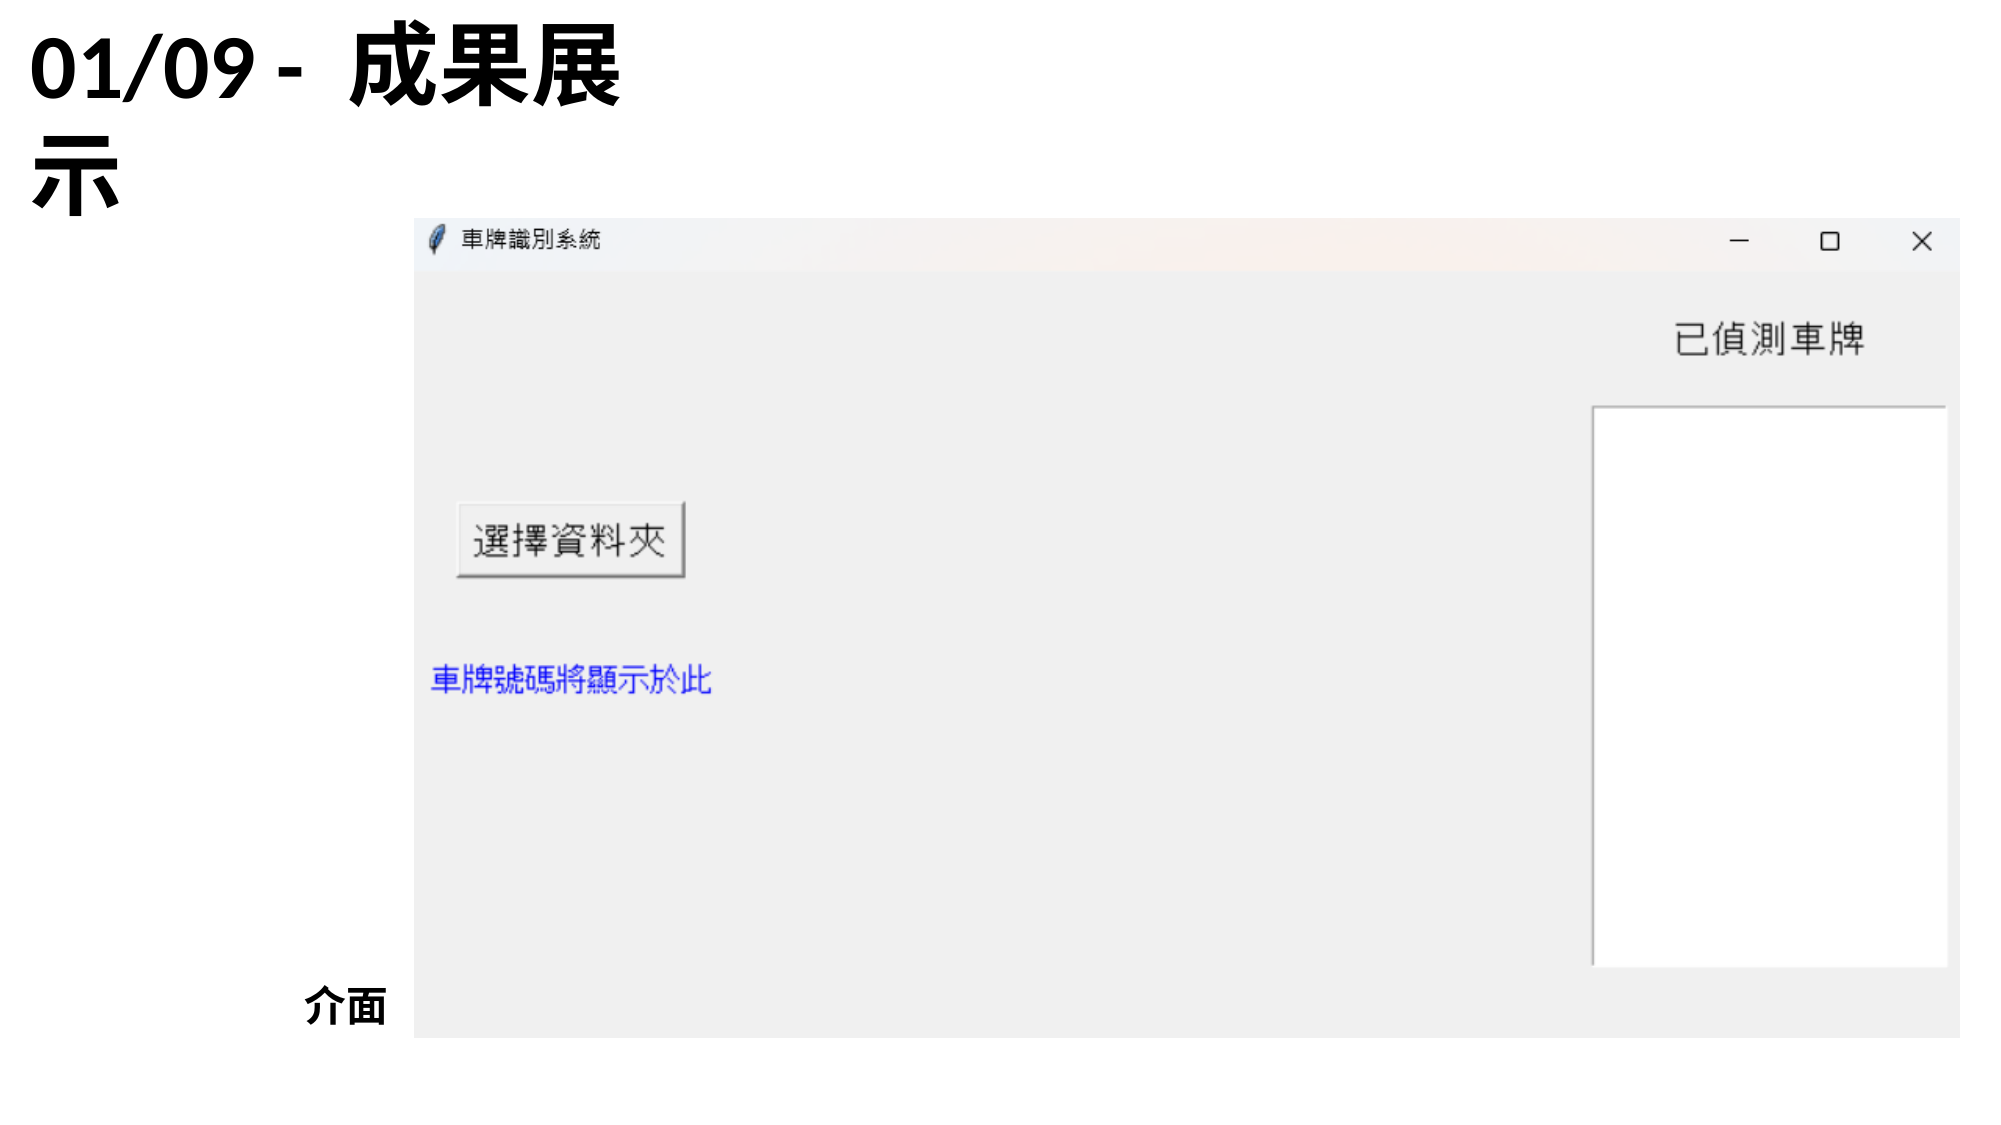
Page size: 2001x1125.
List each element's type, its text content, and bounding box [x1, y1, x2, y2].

picture [414, 218, 1960, 1038]
text_box 介面 [289, 972, 414, 1037]
text_box 01/09 - 成果展示 [16, 0, 719, 235]
